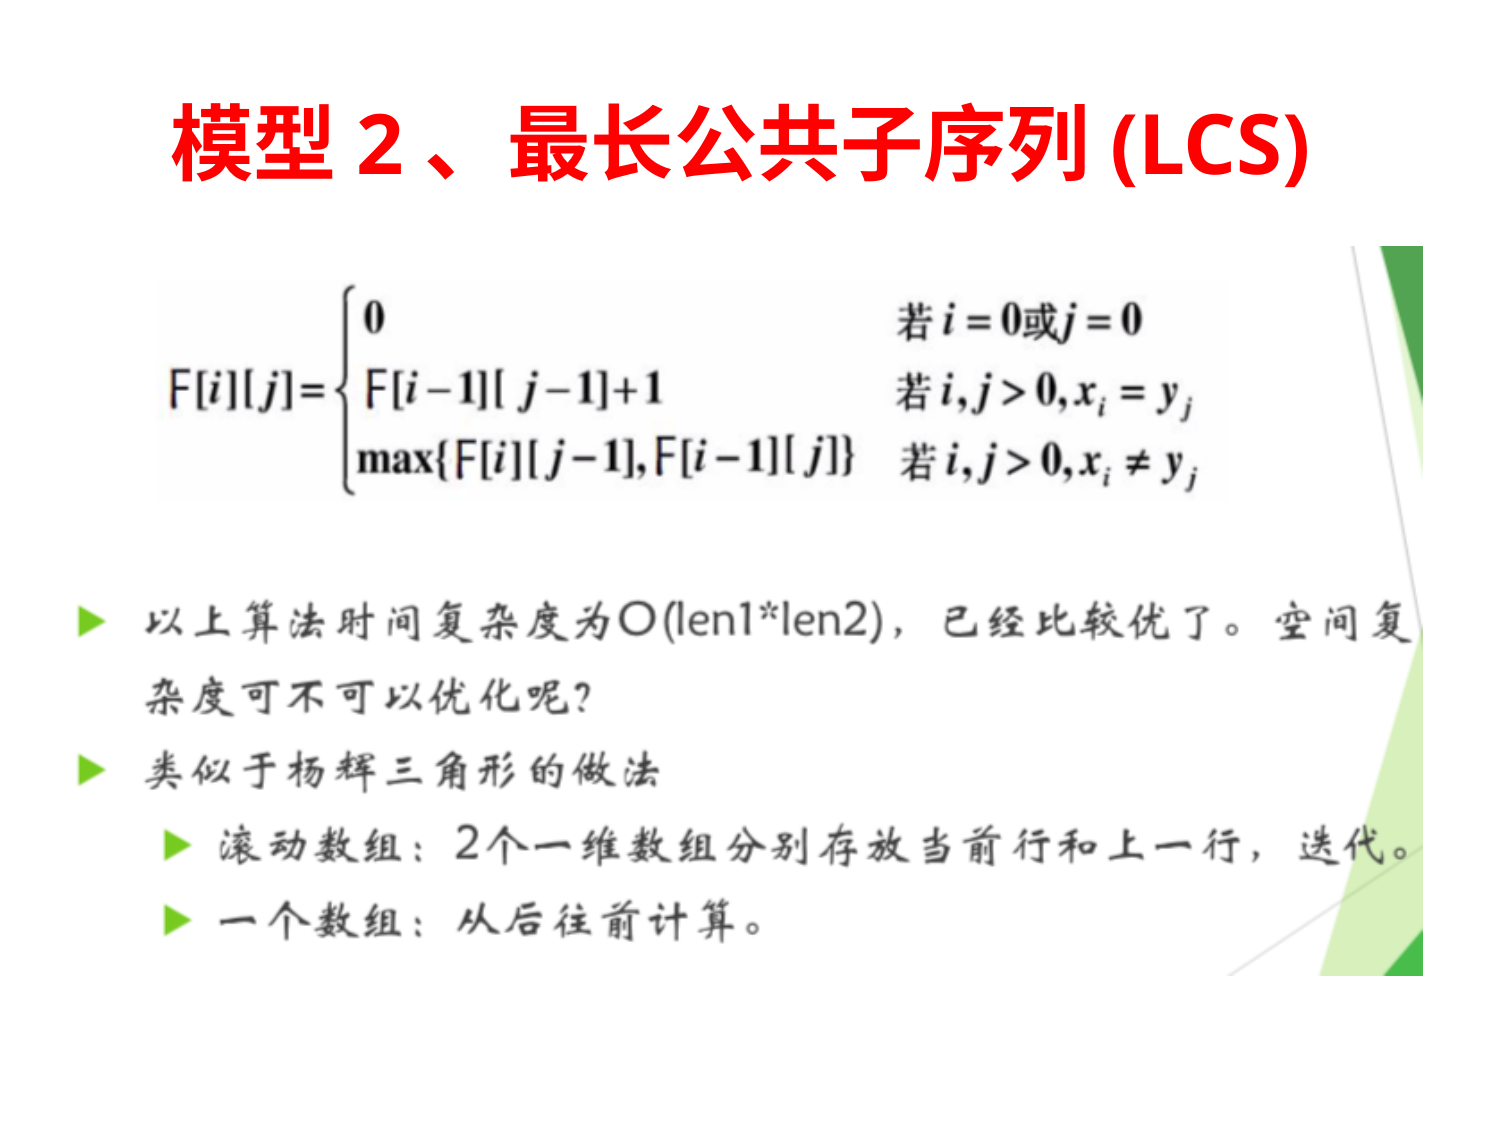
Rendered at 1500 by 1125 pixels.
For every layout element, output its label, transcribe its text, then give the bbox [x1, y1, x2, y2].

title 模型2、最长公共子序列(LCS) [75, 47, 1425, 235]
picture [52, 245, 1424, 977]
